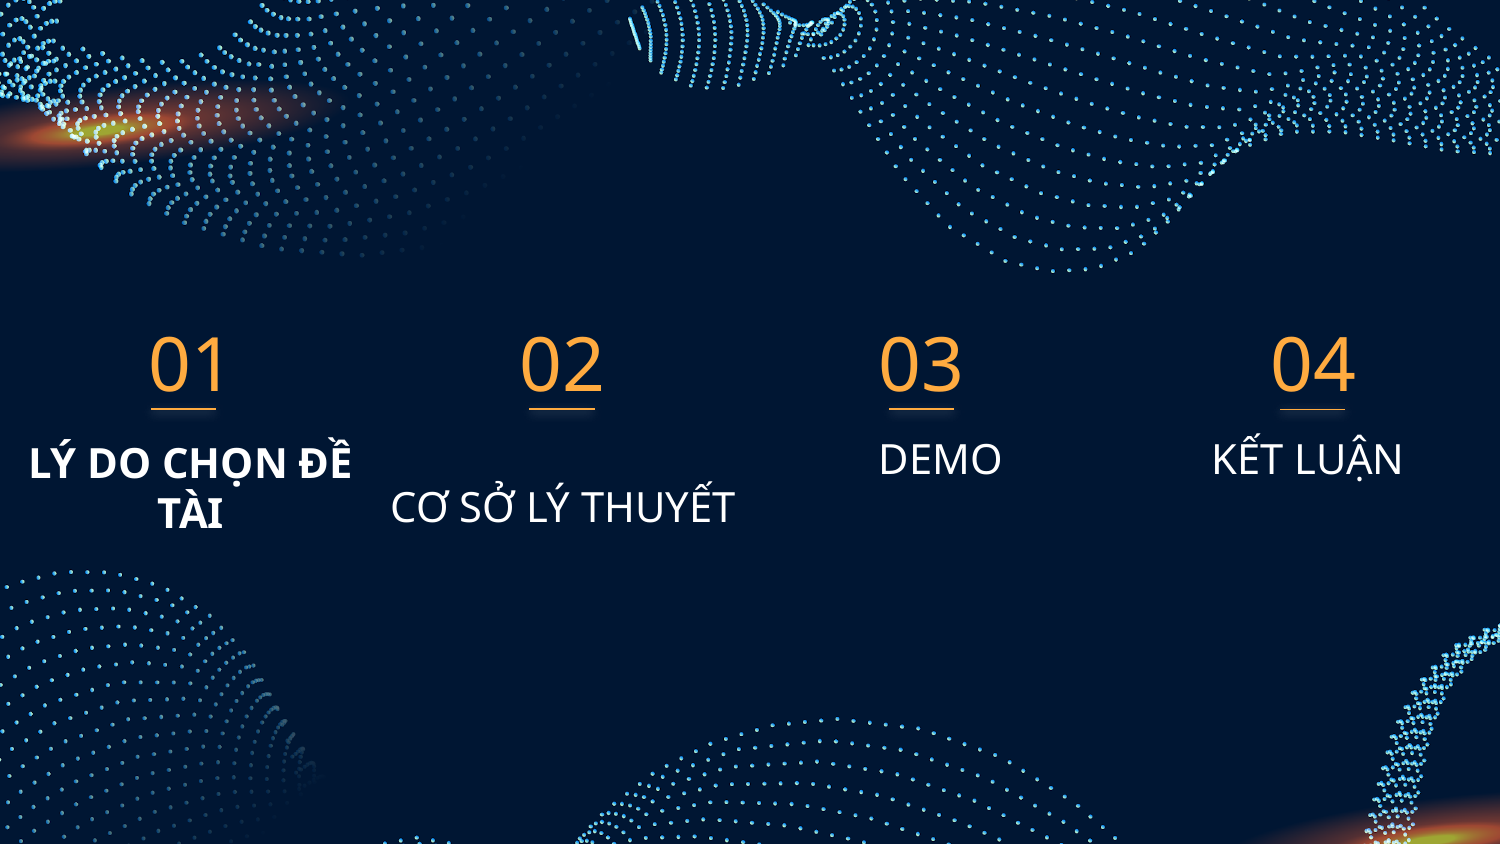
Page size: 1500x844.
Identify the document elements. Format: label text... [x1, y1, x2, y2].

title 03 [752, 264, 1092, 422]
title CƠ SỞ LÝ THUYẾT [380, 421, 753, 547]
title DEMO [752, 421, 1129, 498]
subtitle LÝ DO CHỌN ĐỀ TÀI [2, 421, 380, 547]
picture [0, 0, 1500, 844]
title 01 [2, 264, 375, 421]
text_box KẾT LUẬN [1129, 421, 1498, 498]
text_box 04 [1129, 264, 1498, 421]
title 02 [375, 264, 749, 422]
